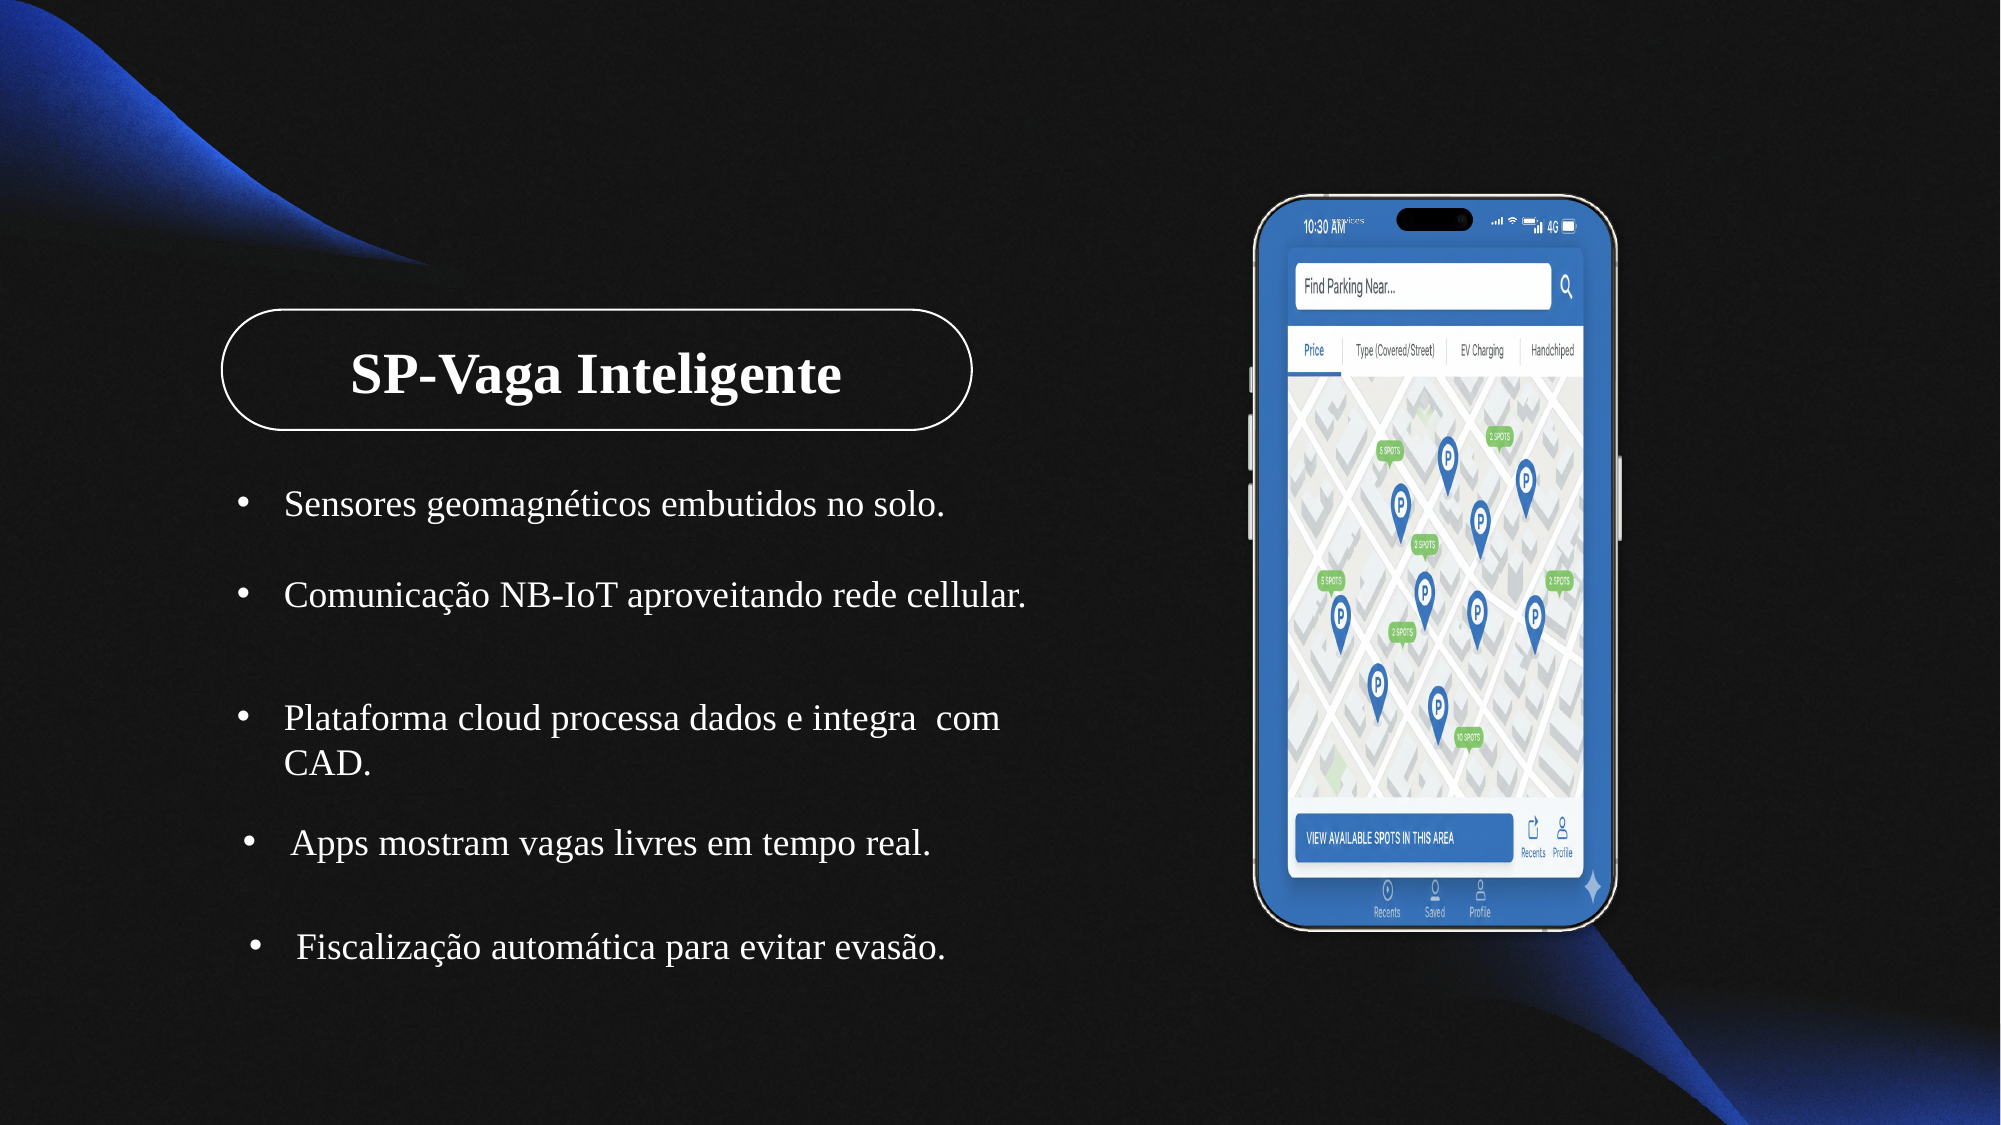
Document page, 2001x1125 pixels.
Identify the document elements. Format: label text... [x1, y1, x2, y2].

text_box Comunicação NB-IoT aproveitando rede cellular. [221, 562, 1052, 710]
text_box Apps mostram vagas livres em tempo real. [228, 810, 966, 959]
text_box Fiscalização automática para evitar evasão. [234, 914, 972, 1062]
picture [0, 0, 2001, 1125]
text_box Sensores geomagnéticos embutidos no solo. [221, 471, 972, 562]
text_box SP-Vaga Inteligente [221, 309, 972, 430]
text_box Plataforma cloud processa dados e integra com CAD. [221, 685, 1041, 879]
